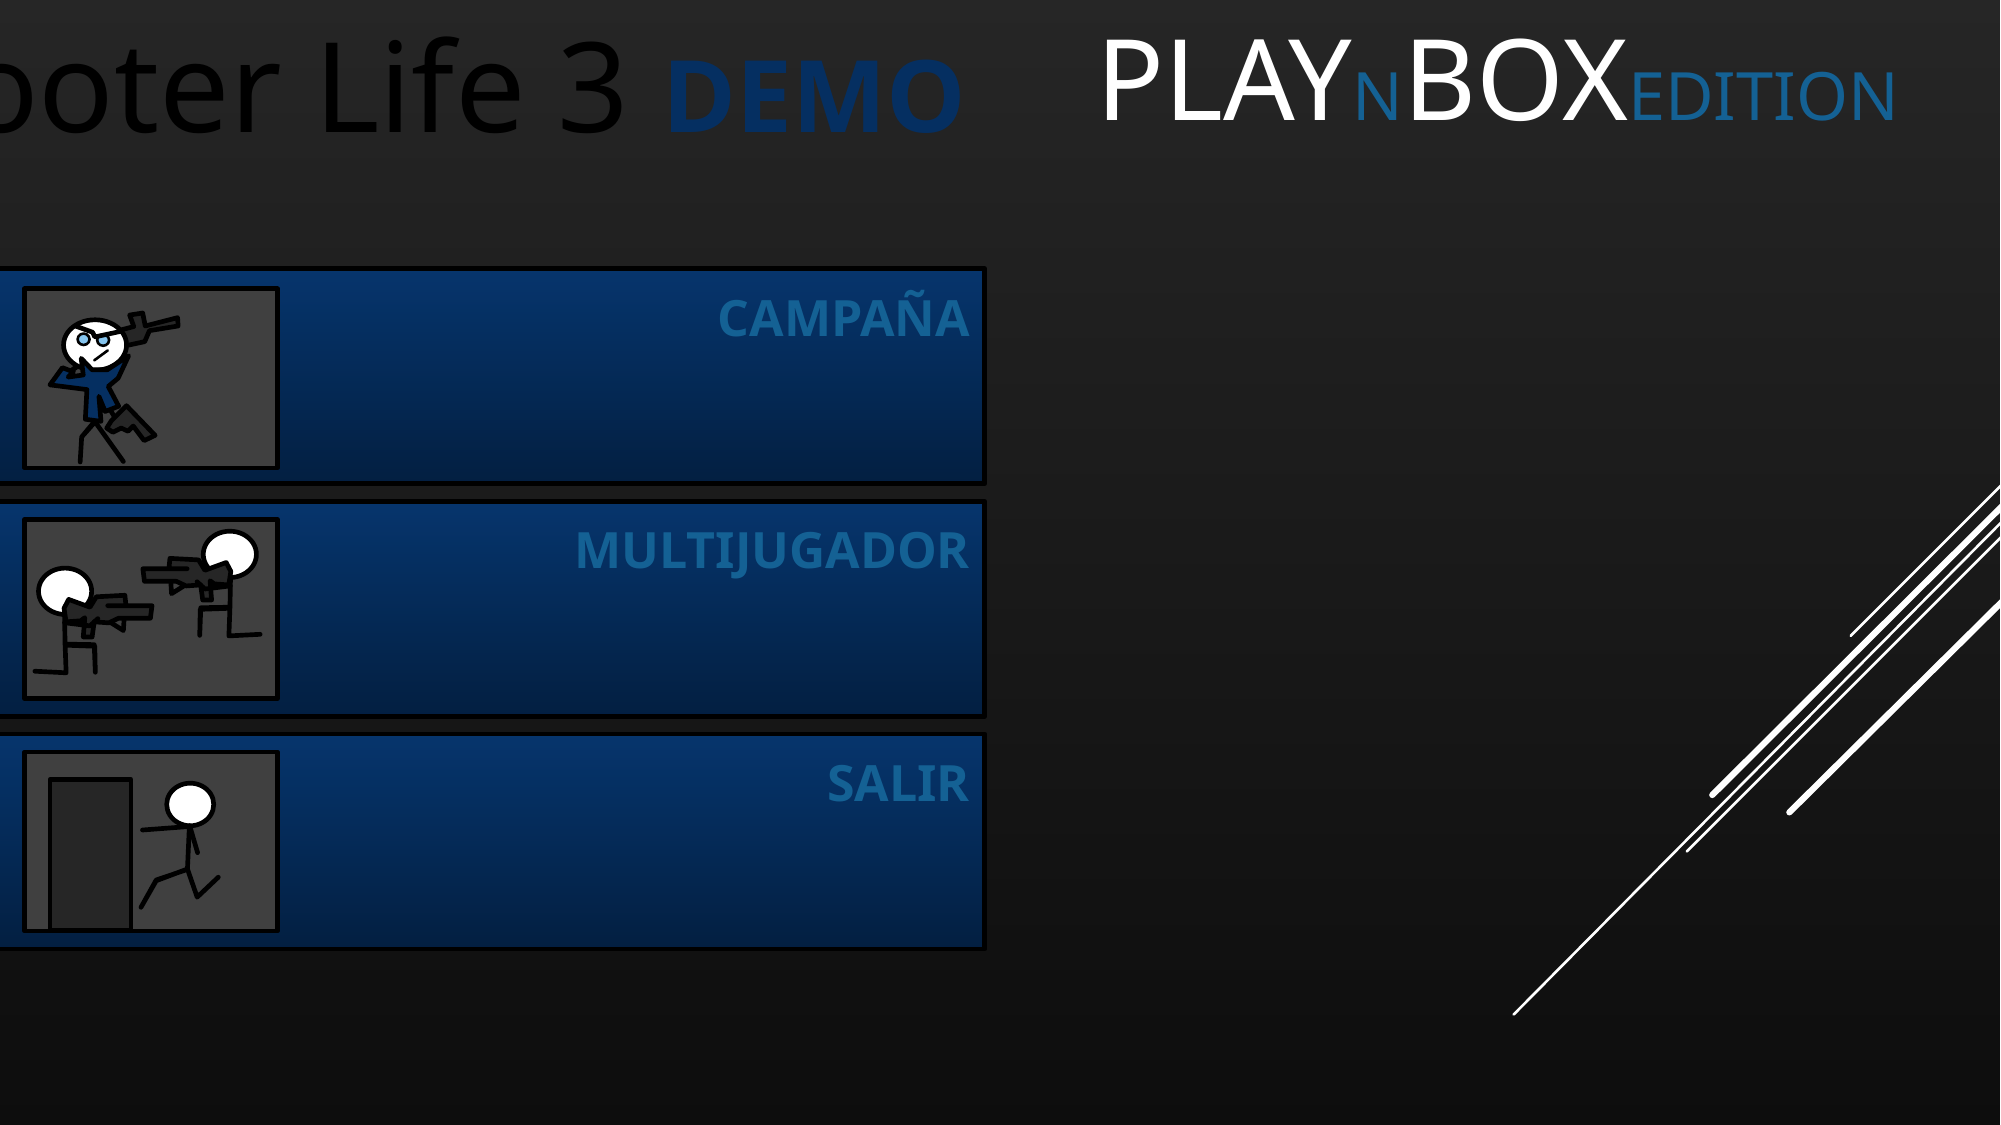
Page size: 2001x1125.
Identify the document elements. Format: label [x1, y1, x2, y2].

text_box [142, 530, 261, 637]
text_box [140, 782, 219, 908]
text_box [0, 0, 2000, 1125]
text_box [49, 312, 179, 463]
text_box [34, 567, 153, 674]
